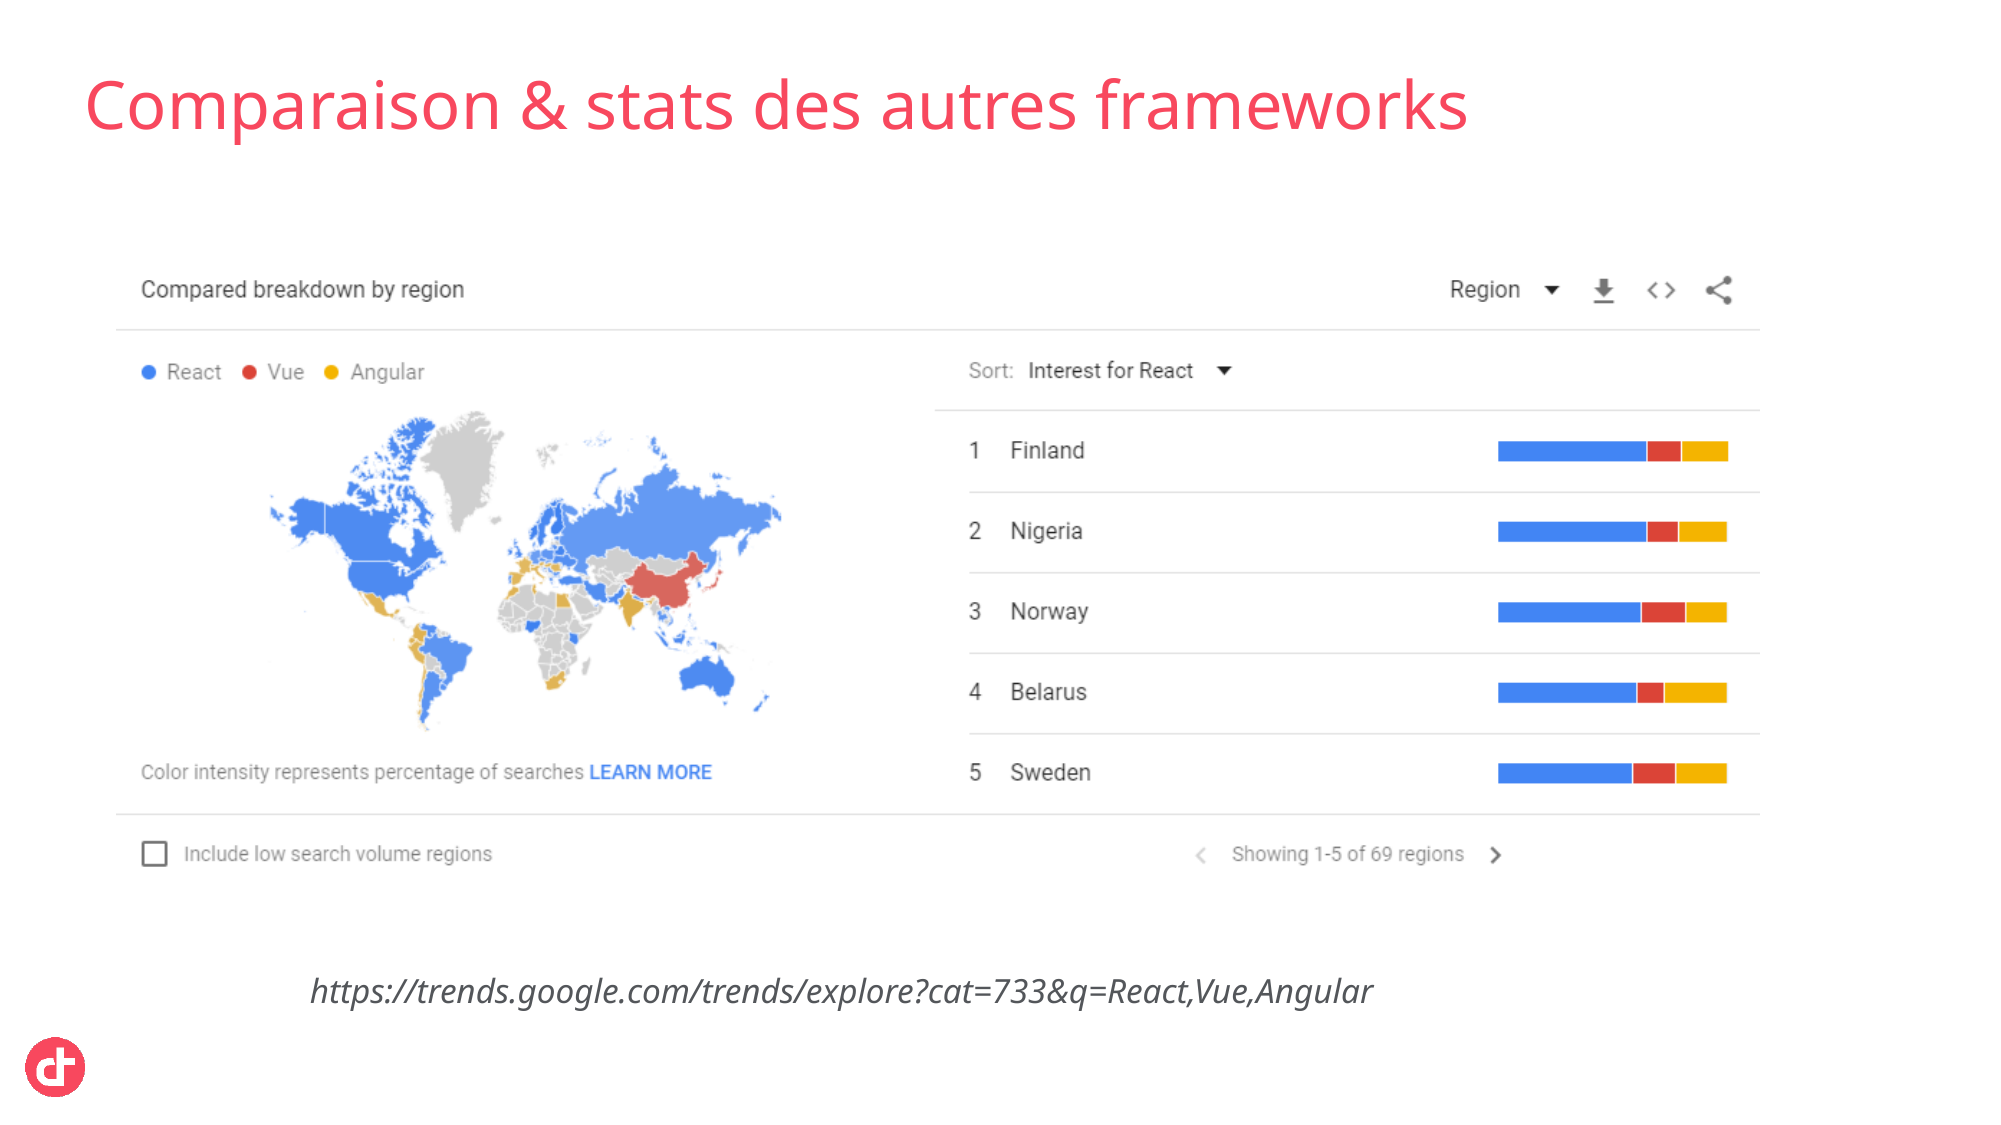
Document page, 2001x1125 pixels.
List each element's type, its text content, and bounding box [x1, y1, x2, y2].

picture [25, 1037, 85, 1097]
picture [116, 256, 1760, 890]
title Comparaison & stats des autres frameworks [84, 72, 1810, 146]
text_box https://trends.google.com/trends/explore?cat=733&q=React,Vue,Angular [295, 962, 1390, 1018]
